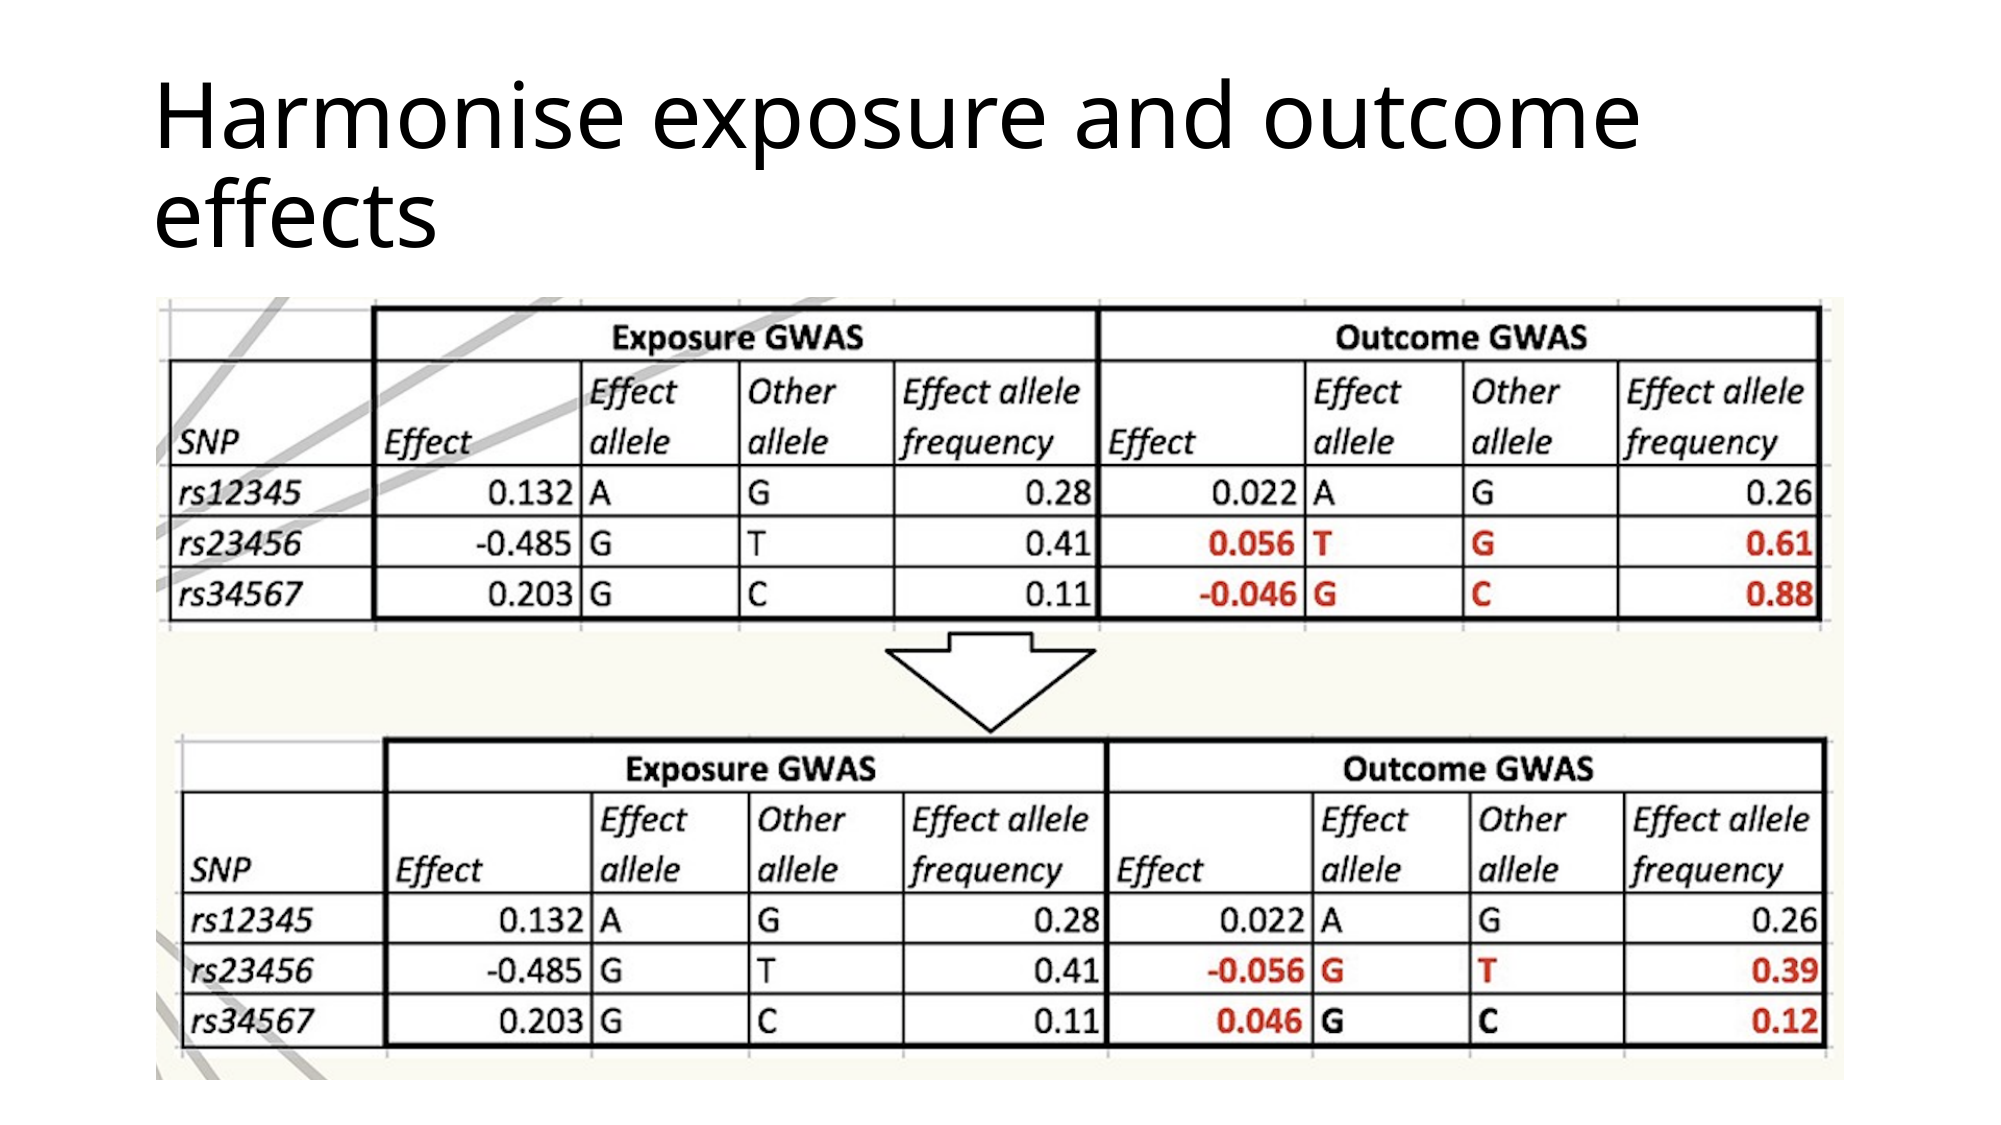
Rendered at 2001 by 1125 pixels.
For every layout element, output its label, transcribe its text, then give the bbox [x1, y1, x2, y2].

title Harmonise exposure and outcome effects [137, 59, 1863, 278]
picture [156, 297, 1844, 1080]
